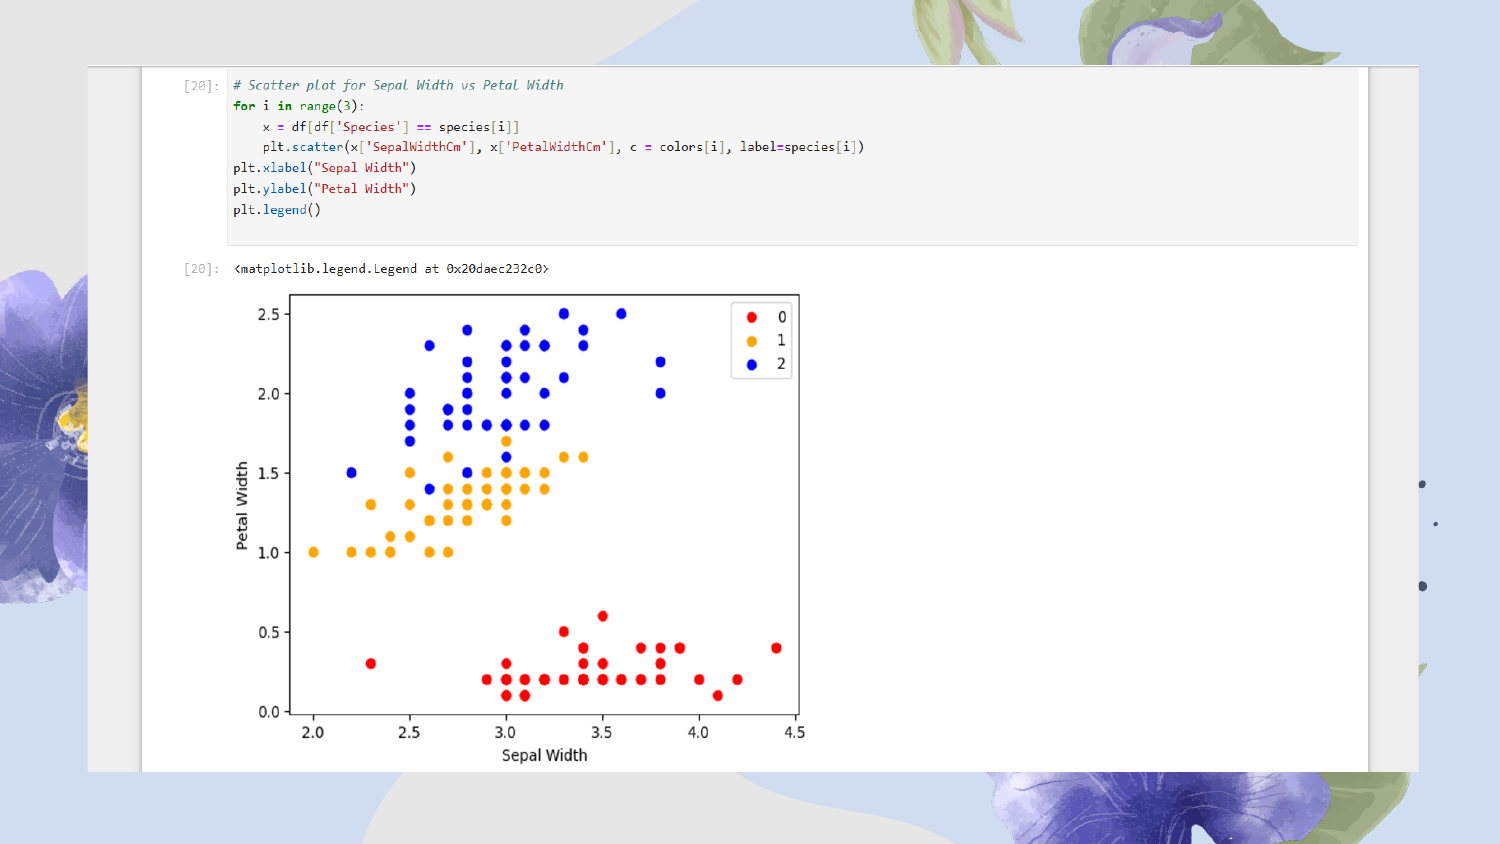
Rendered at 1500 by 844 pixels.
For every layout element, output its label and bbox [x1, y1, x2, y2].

text_box [909, 541, 1447, 844]
picture [0, 64, 1420, 772]
text_box [673, 0, 1374, 63]
